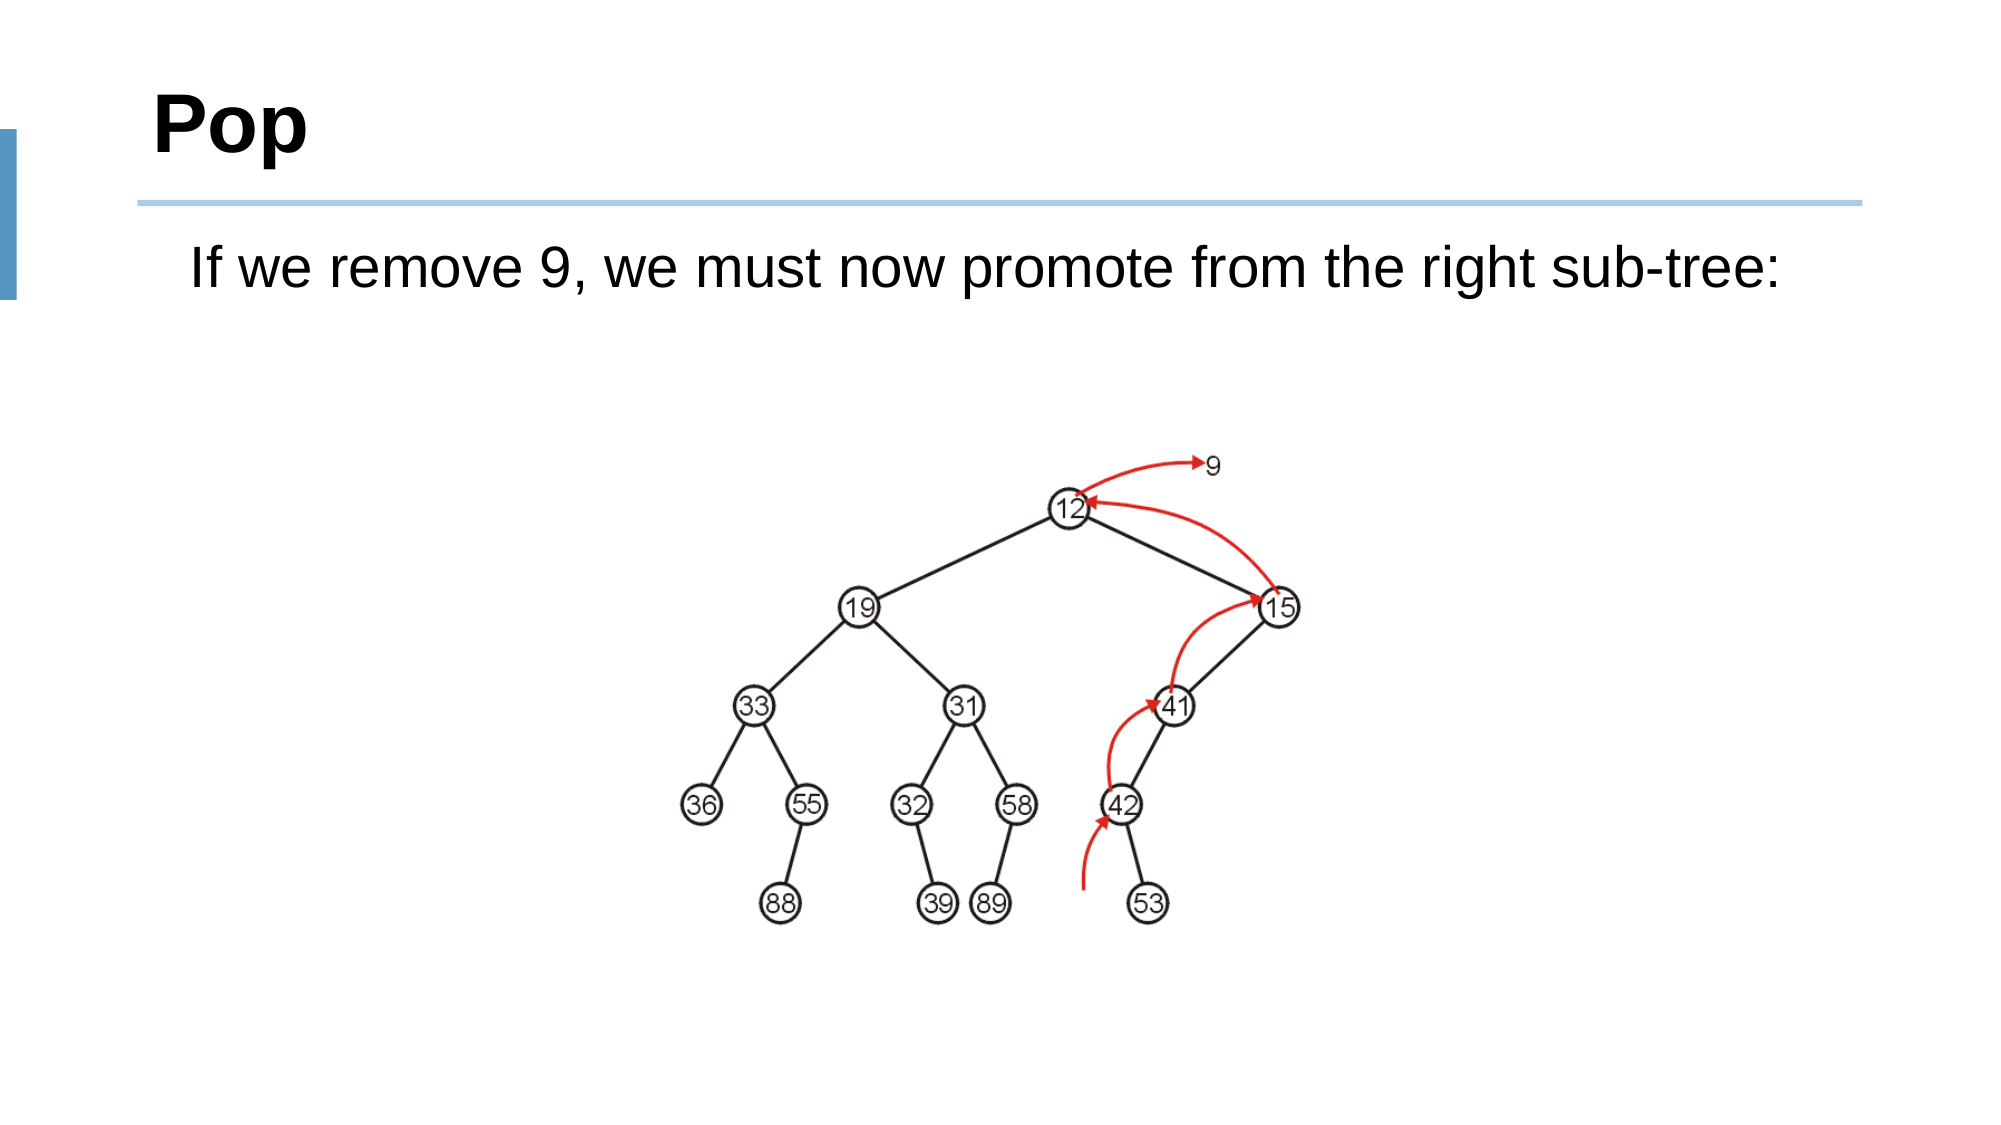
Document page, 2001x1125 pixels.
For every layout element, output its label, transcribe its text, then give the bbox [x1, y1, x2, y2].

title Pop [137, 42, 1863, 208]
picture [674, 449, 1306, 930]
list If we remove 9, we must now promote from the right sub-tree: [137, 229, 1863, 1014]
